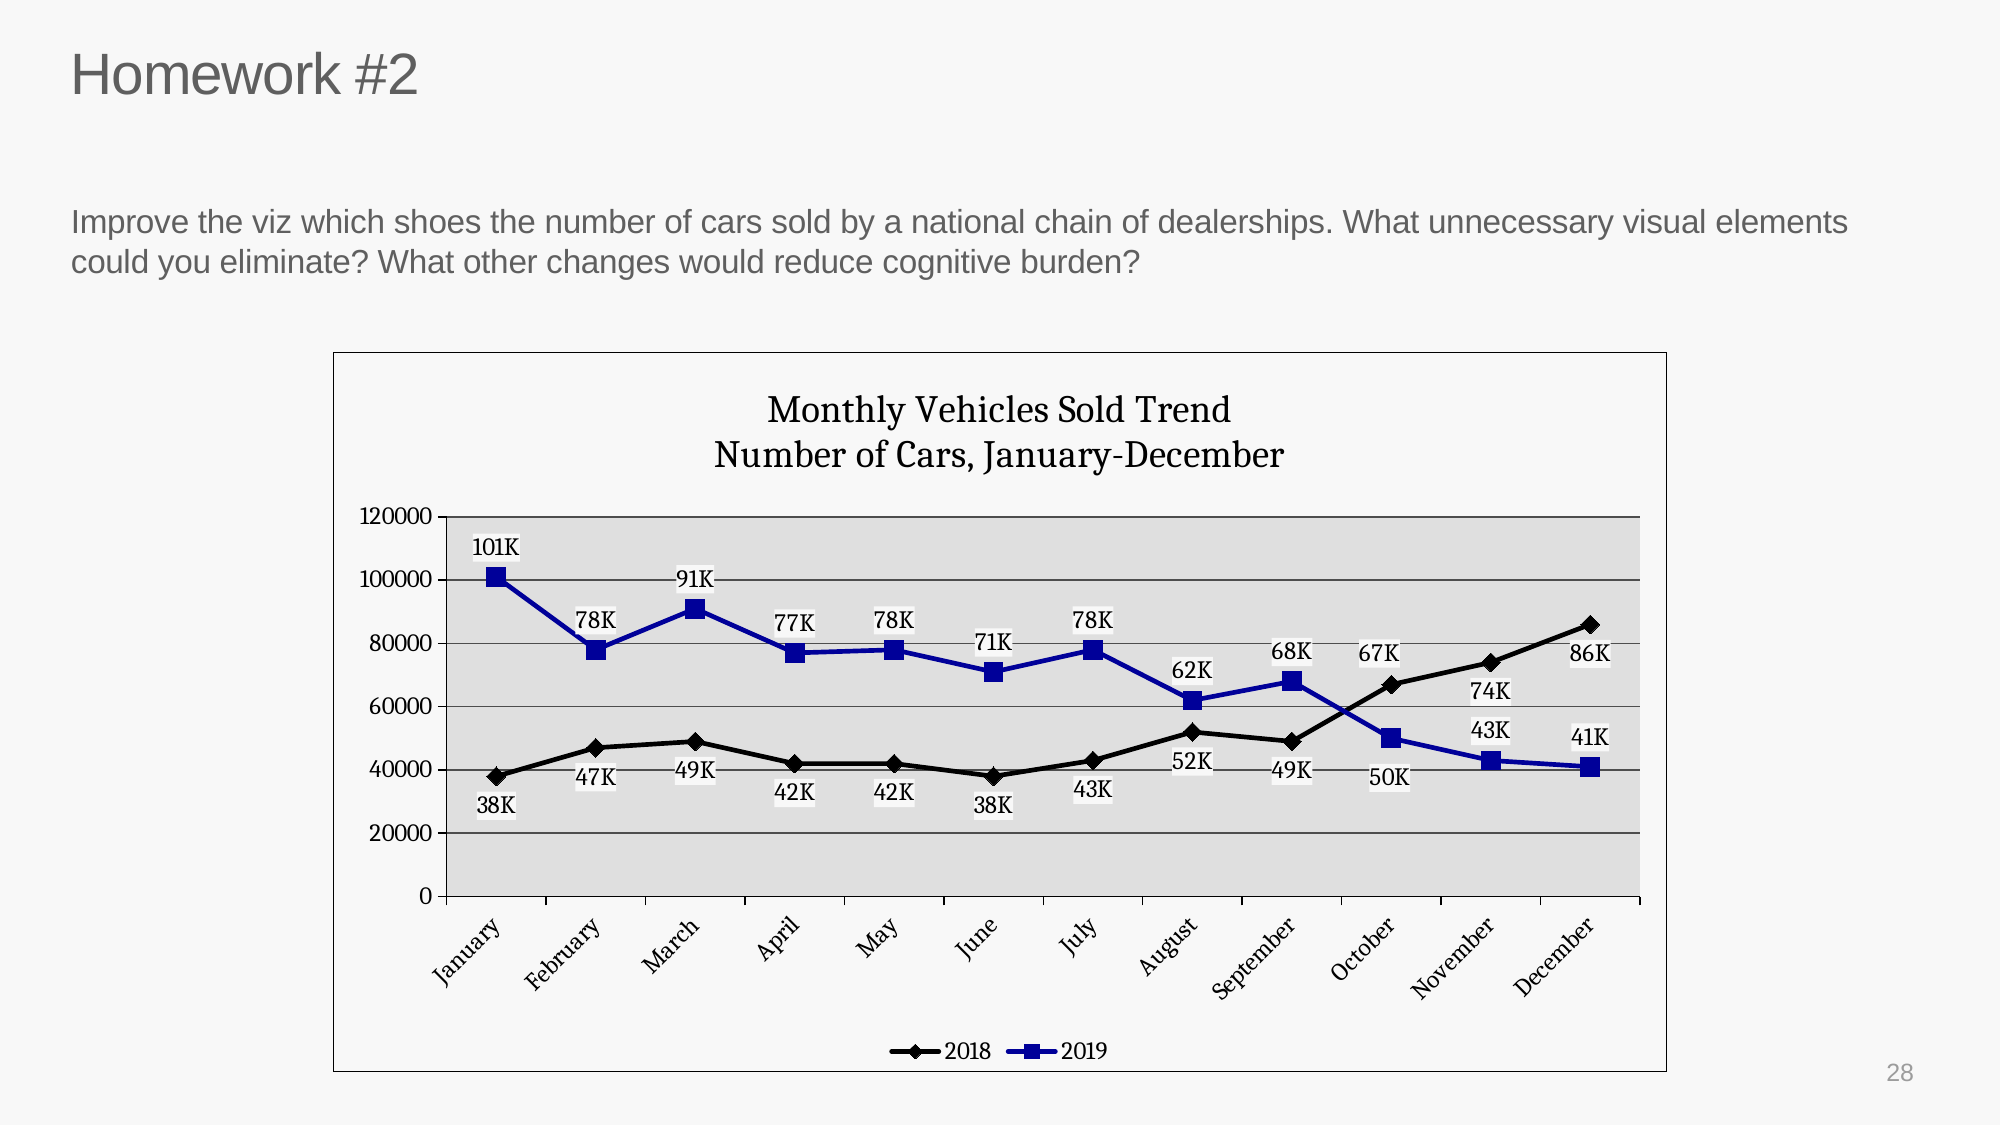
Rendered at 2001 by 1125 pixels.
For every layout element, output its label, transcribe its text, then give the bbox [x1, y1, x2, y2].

slide_number 28 [1479, 1041, 1930, 1102]
list Improve the viz which shoes the number of cars sold by a national chain of dealerships. What unnecessary visual elements could you eliminate? What other changes would reduce cognitive burden? [70, 200, 1930, 960]
title Homework #2 [70, 45, 1930, 180]
chart [332, 351, 1667, 1072]
